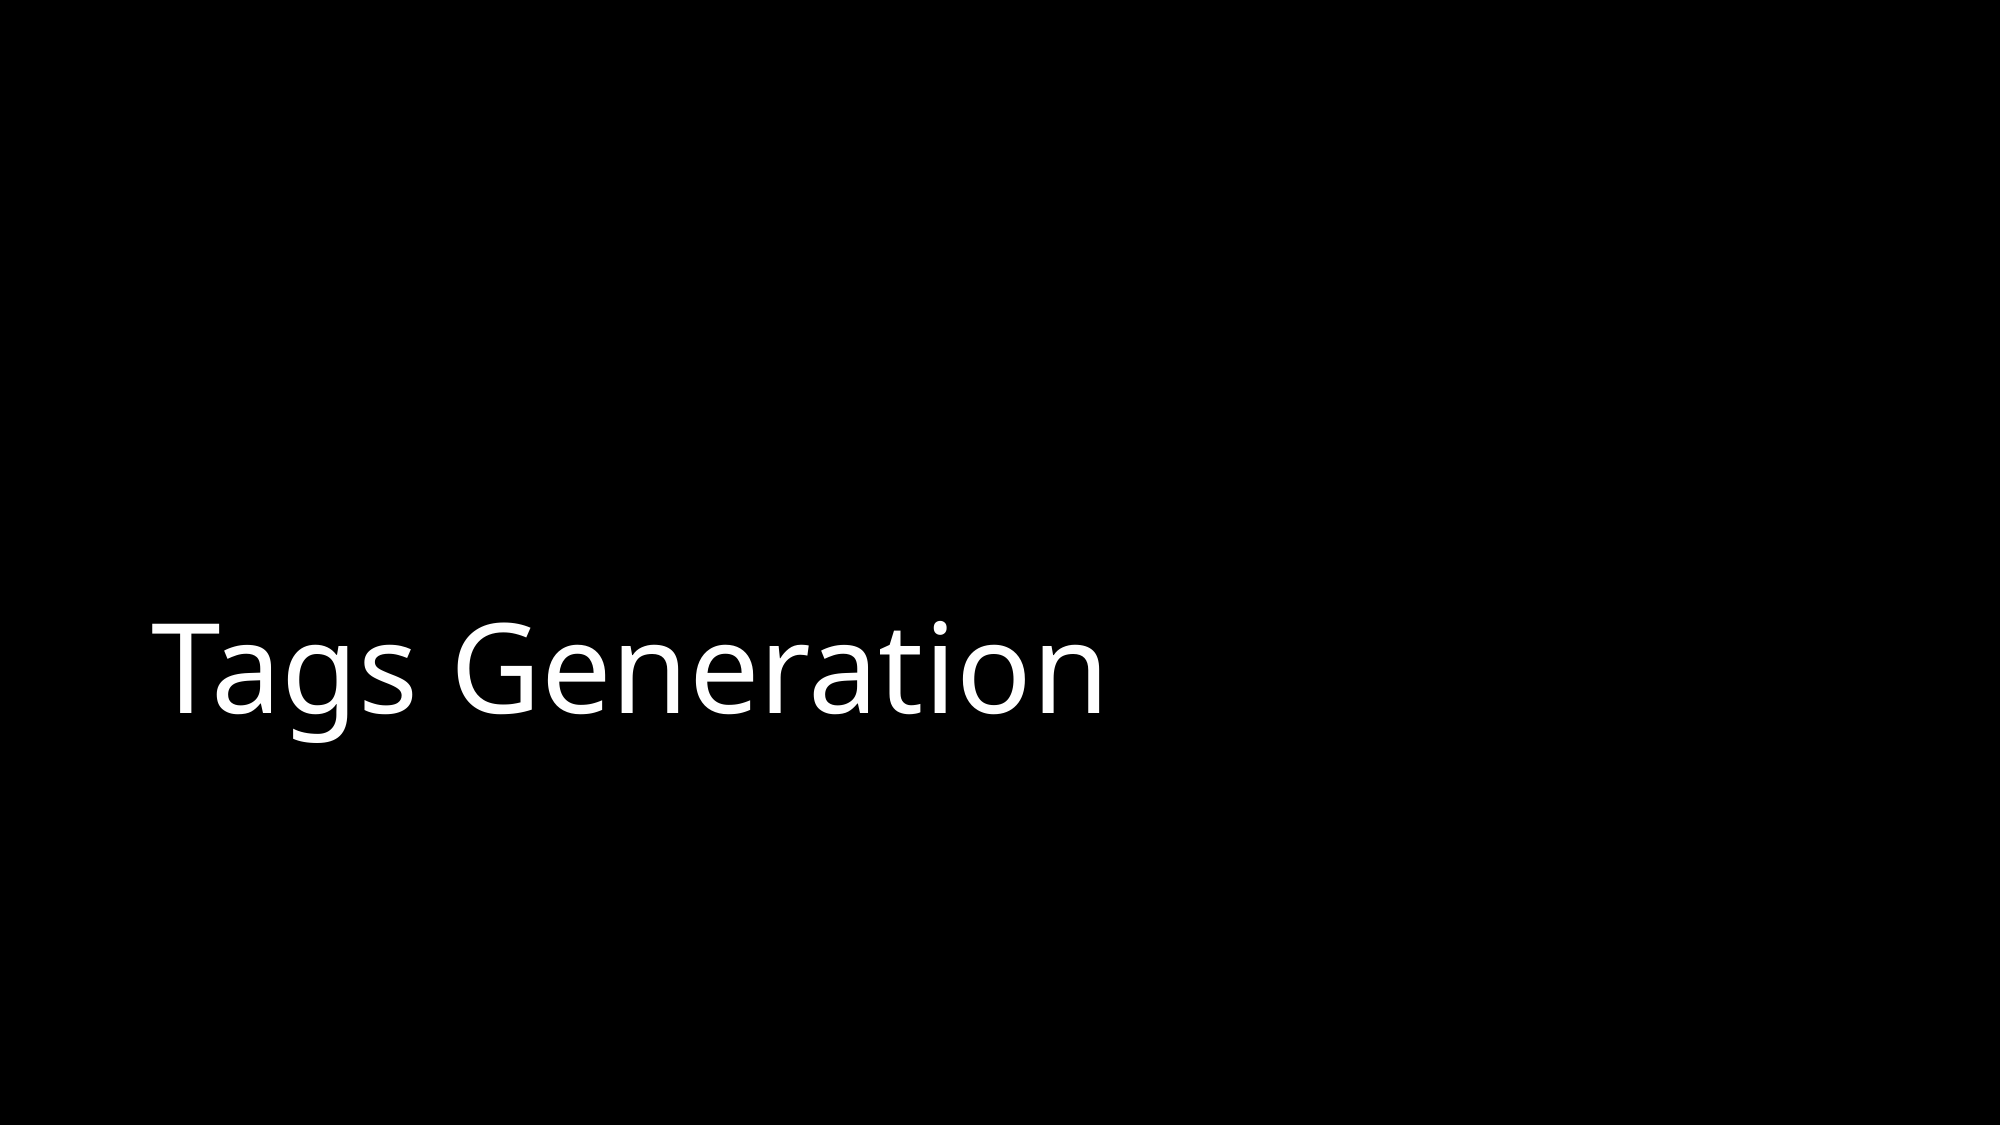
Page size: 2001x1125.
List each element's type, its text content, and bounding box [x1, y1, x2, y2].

title Tags Generation [136, 280, 1862, 749]
